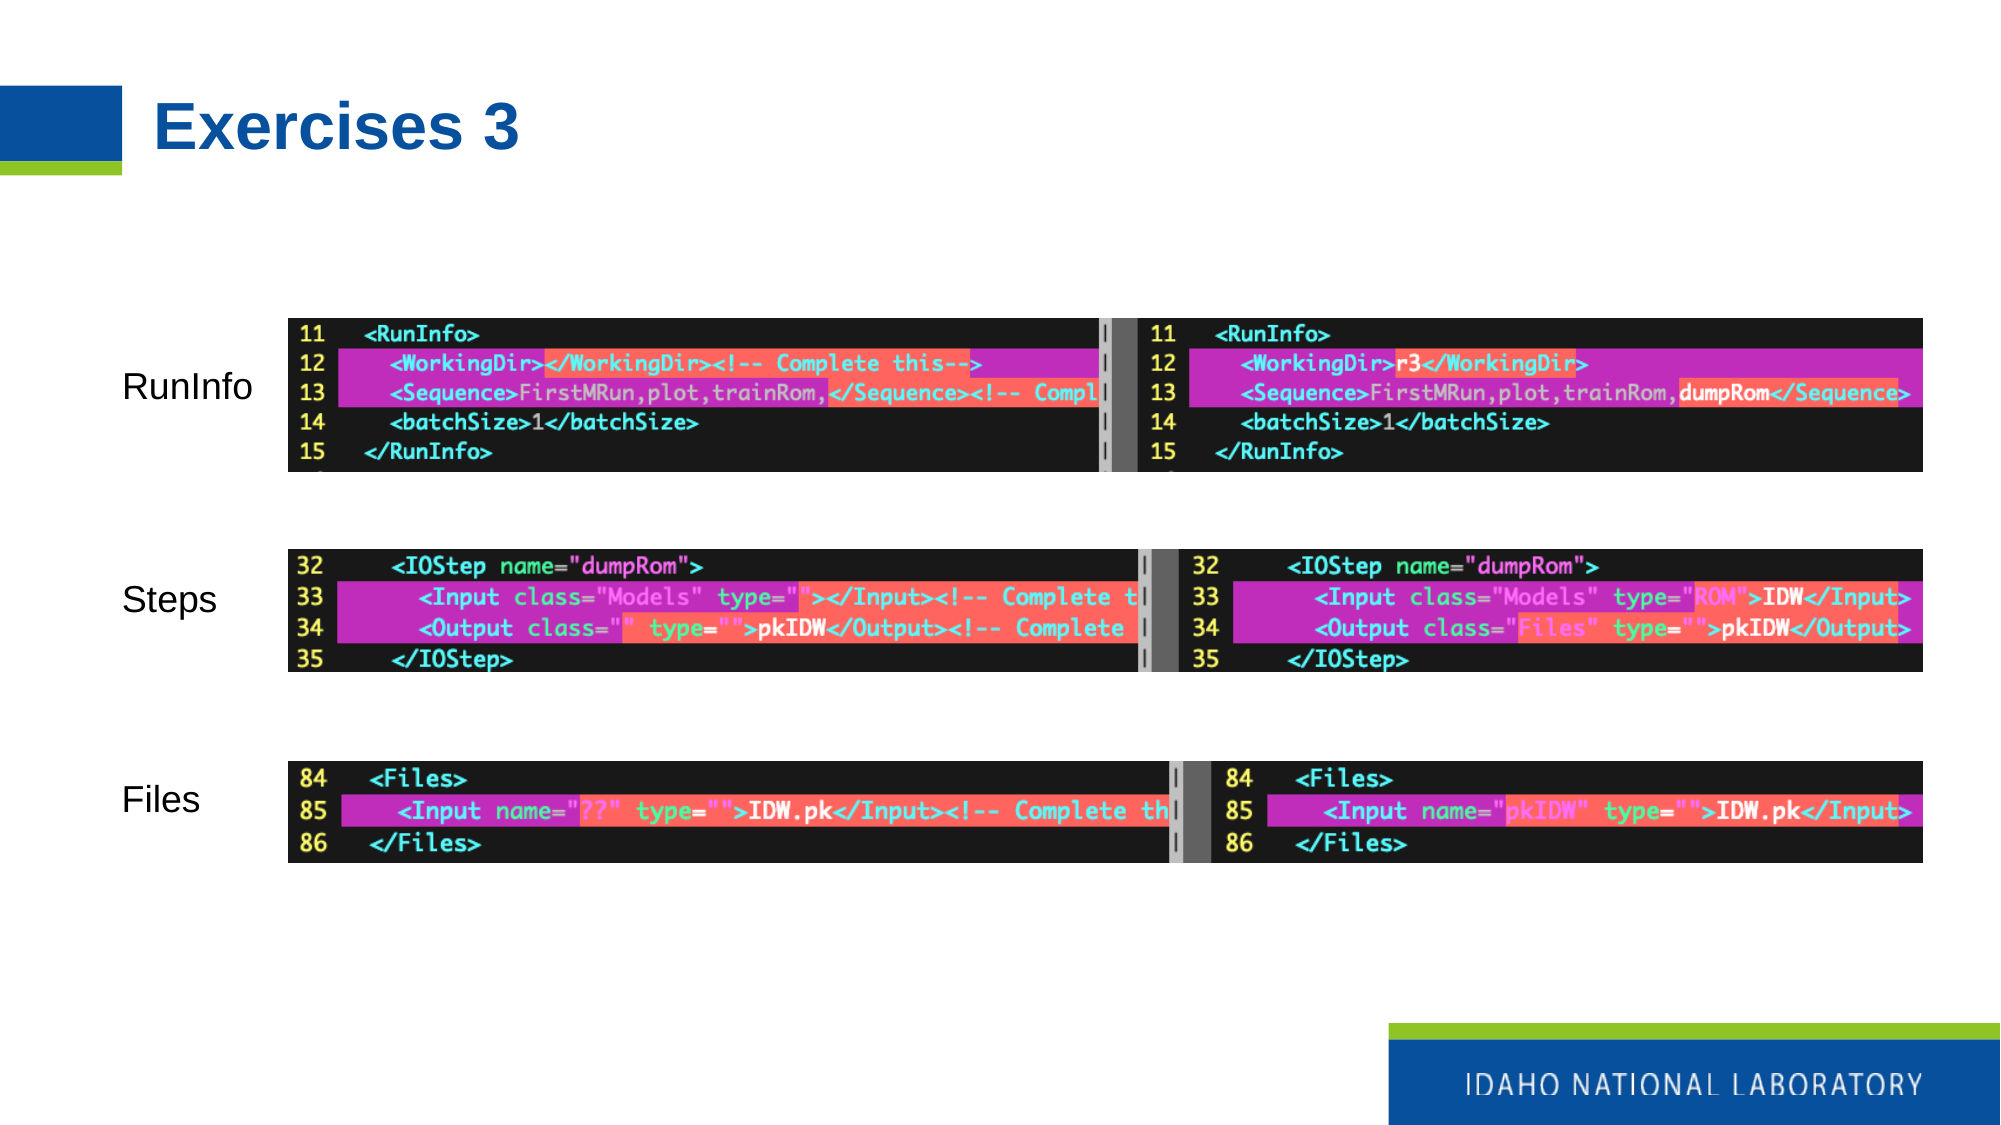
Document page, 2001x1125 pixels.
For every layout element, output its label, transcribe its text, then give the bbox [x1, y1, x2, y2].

text_box RunInfo [107, 354, 268, 414]
picture [287, 549, 1923, 672]
picture [287, 318, 1923, 472]
text_box Files [106, 767, 216, 828]
title Exercises 3 [153, 91, 1863, 258]
text_box Steps [107, 568, 233, 628]
picture [287, 761, 1923, 863]
